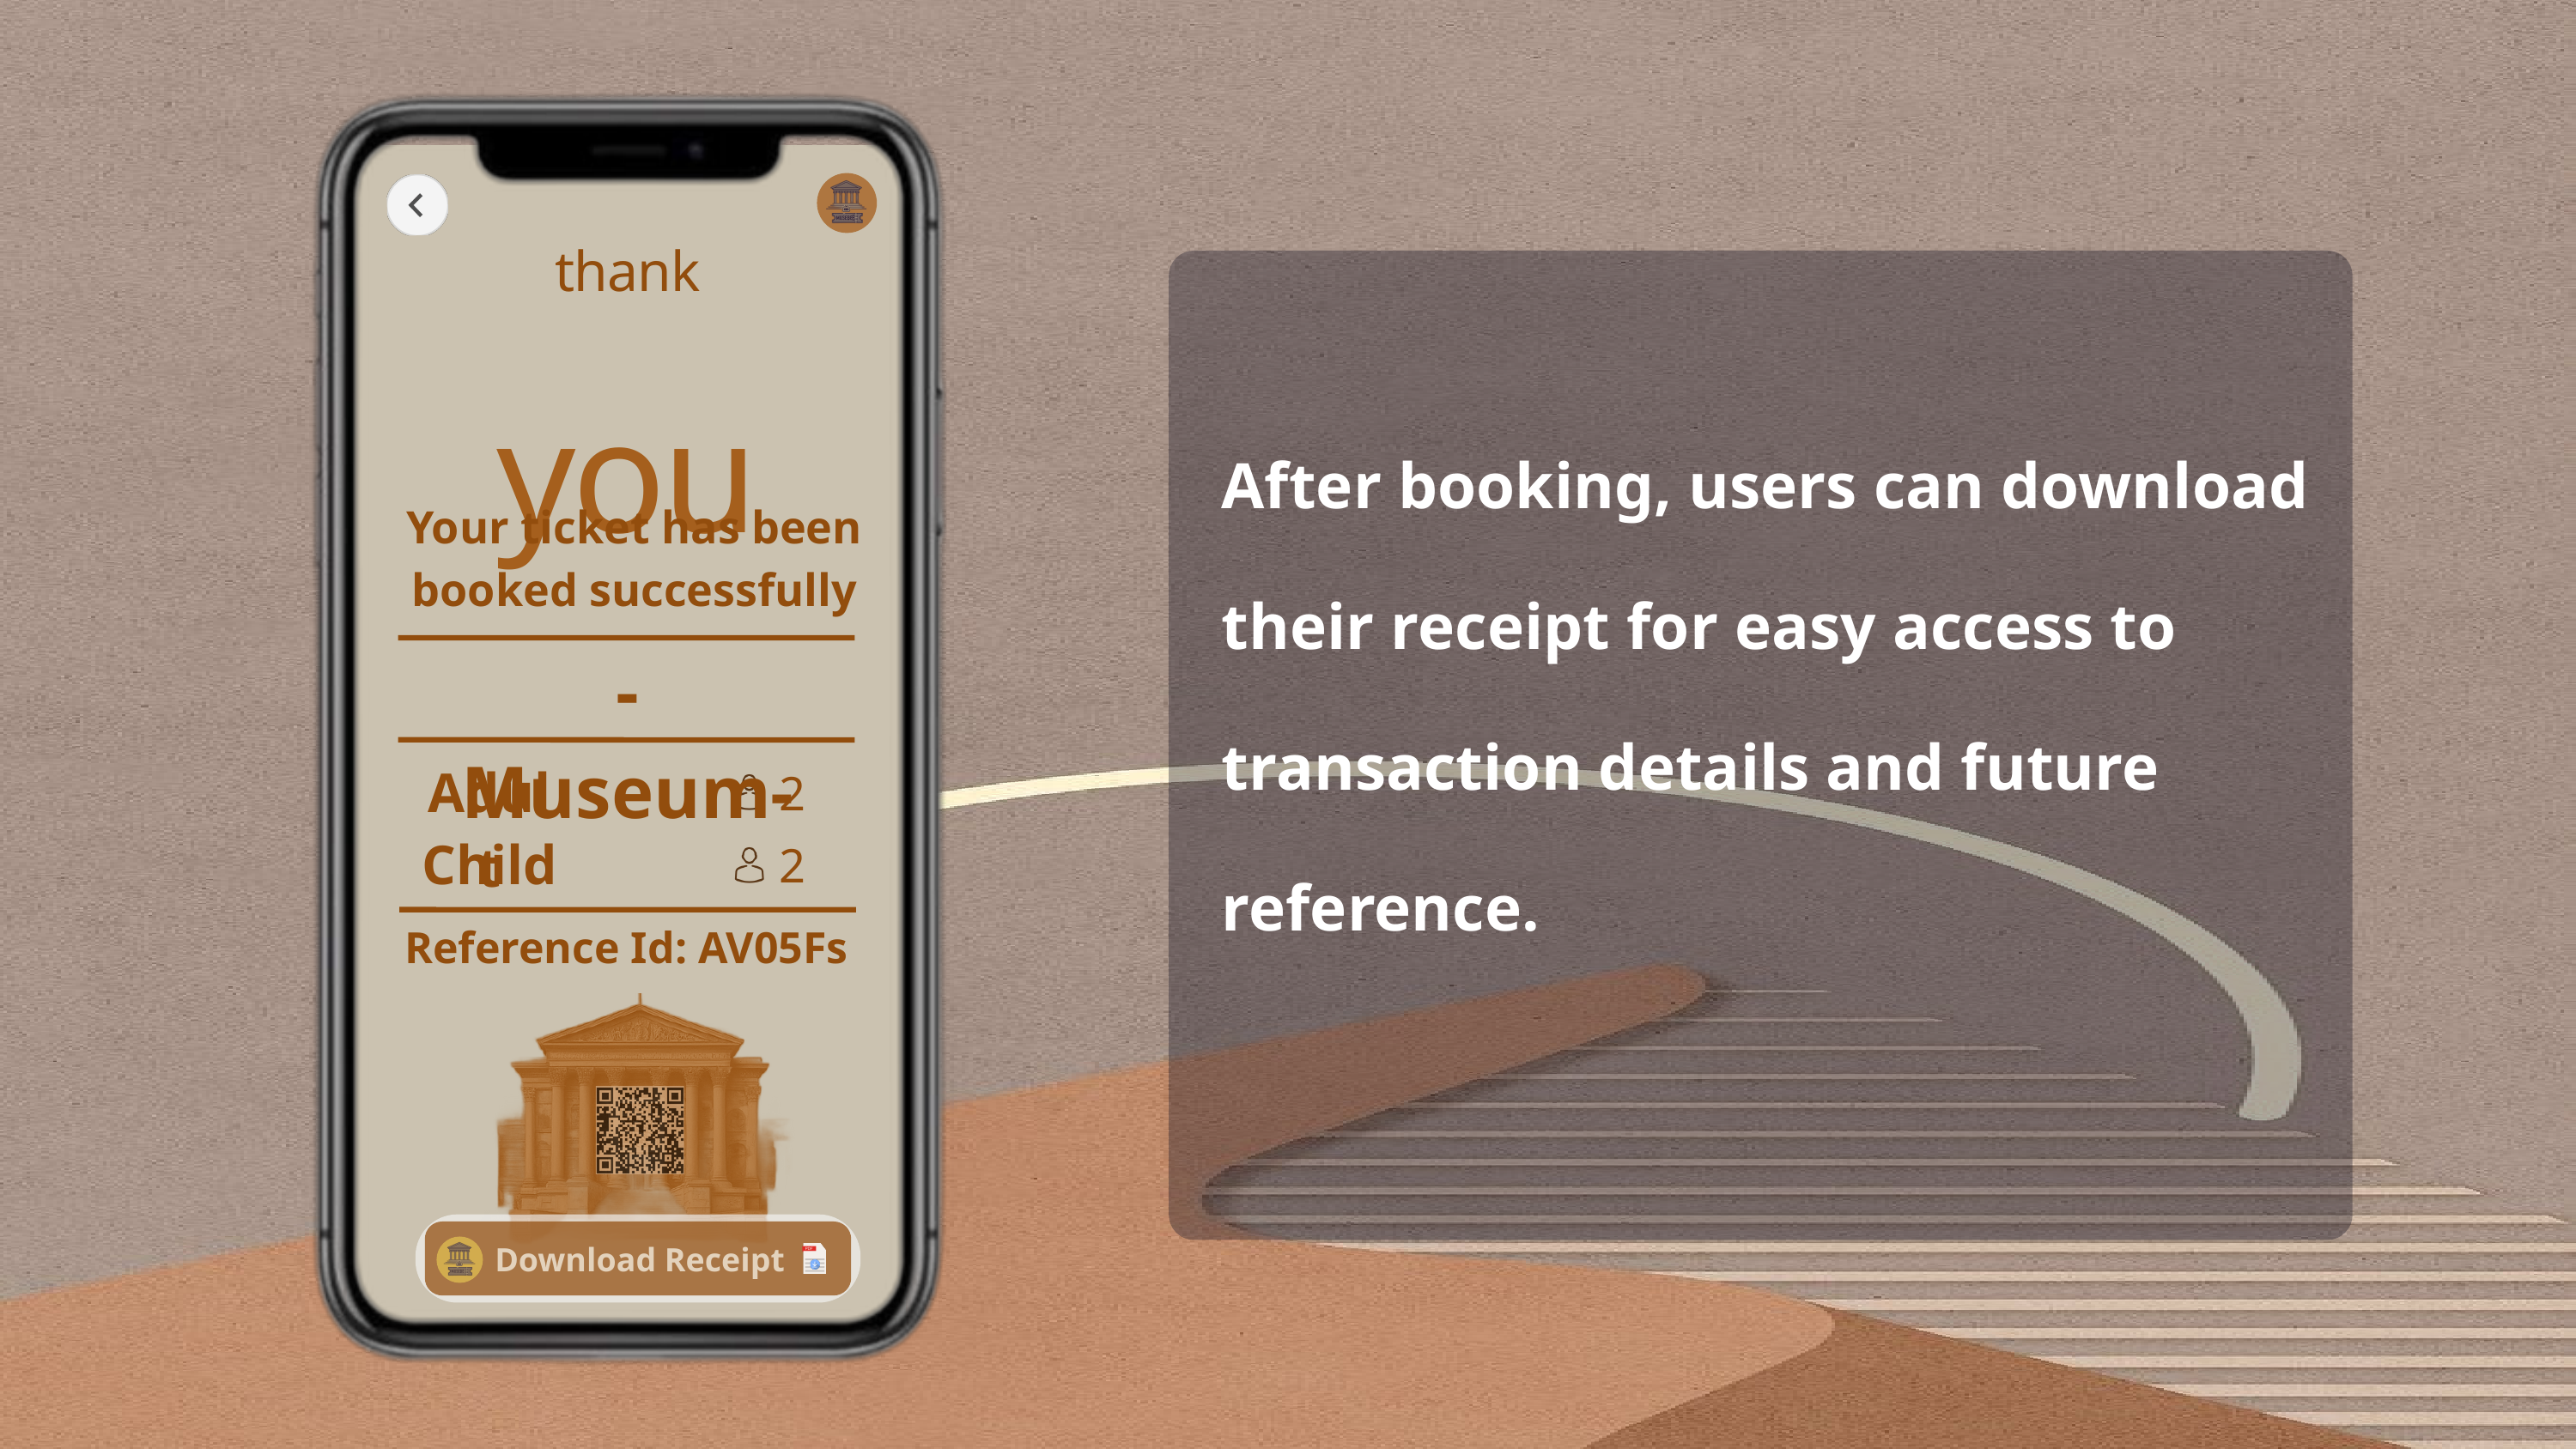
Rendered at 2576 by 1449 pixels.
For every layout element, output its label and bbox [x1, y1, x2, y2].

text_box [1168, 250, 2353, 1240]
text_box [0, 0, 2576, 1449]
text_box [201, 246, 1054, 518]
text_box [817, 169, 878, 233]
text_box [424, 1221, 852, 1296]
text_box [415, 1214, 861, 1303]
text_box [347, 144, 906, 245]
text_box [436, 1234, 483, 1283]
text_box [347, 525, 906, 1326]
text_box [0, 0, 1366, 1442]
text_box [801, 1243, 827, 1274]
